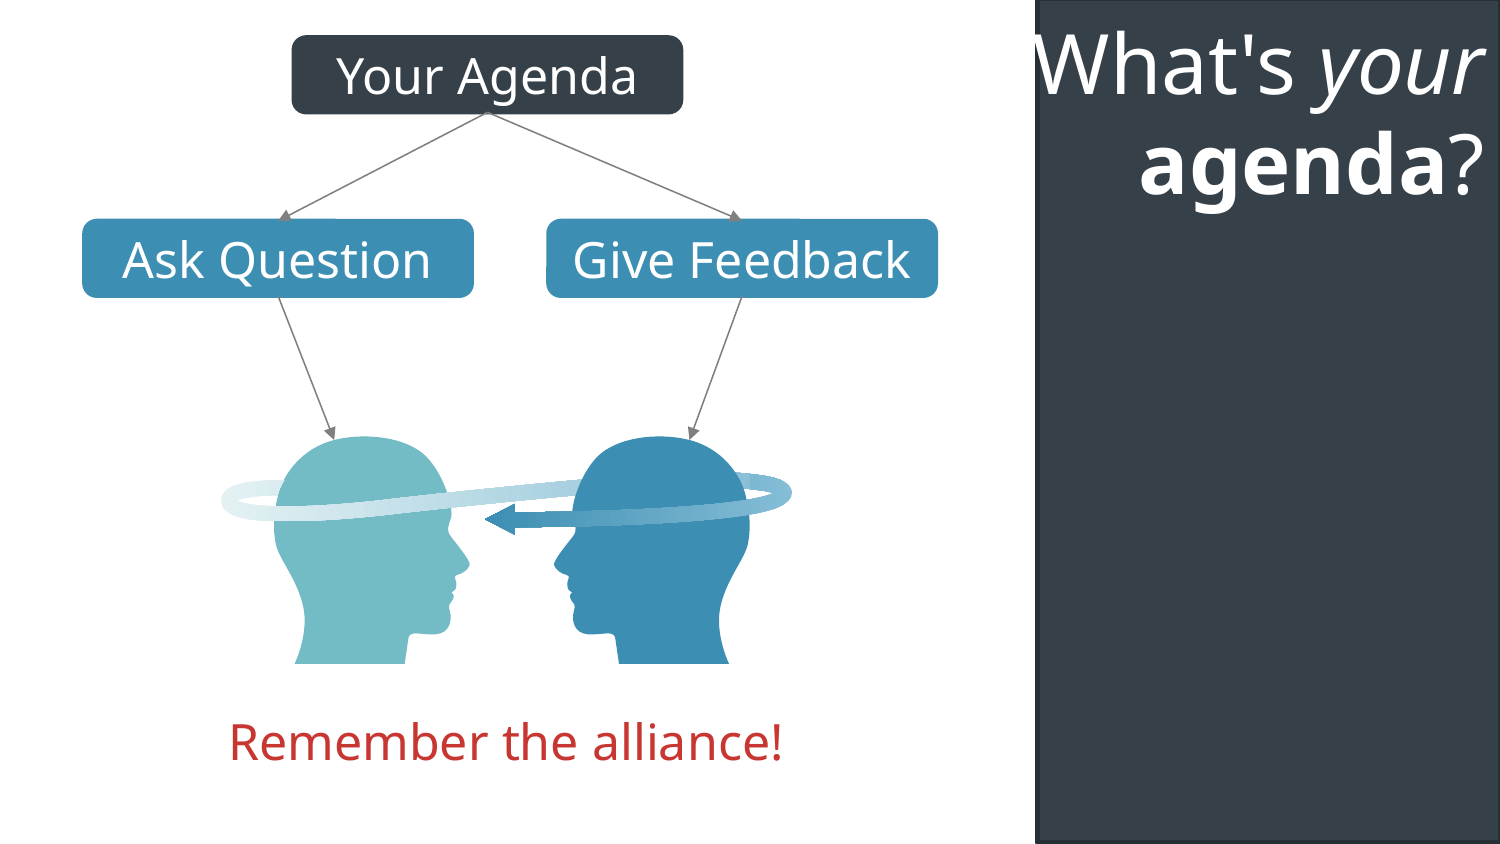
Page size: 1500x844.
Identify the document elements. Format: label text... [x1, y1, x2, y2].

text_box Give Feedback [546, 218, 939, 298]
text_box Remember the alliance! [174, 703, 838, 779]
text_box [277, 112, 488, 222]
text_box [277, 295, 335, 441]
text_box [220, 431, 793, 665]
text_box What's your agenda? [1012, 3, 1500, 219]
text_box [1035, 219, 1500, 844]
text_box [689, 295, 743, 441]
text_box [488, 112, 743, 222]
text_box Ask Question [82, 218, 474, 298]
text_box Your Agenda [291, 35, 684, 110]
